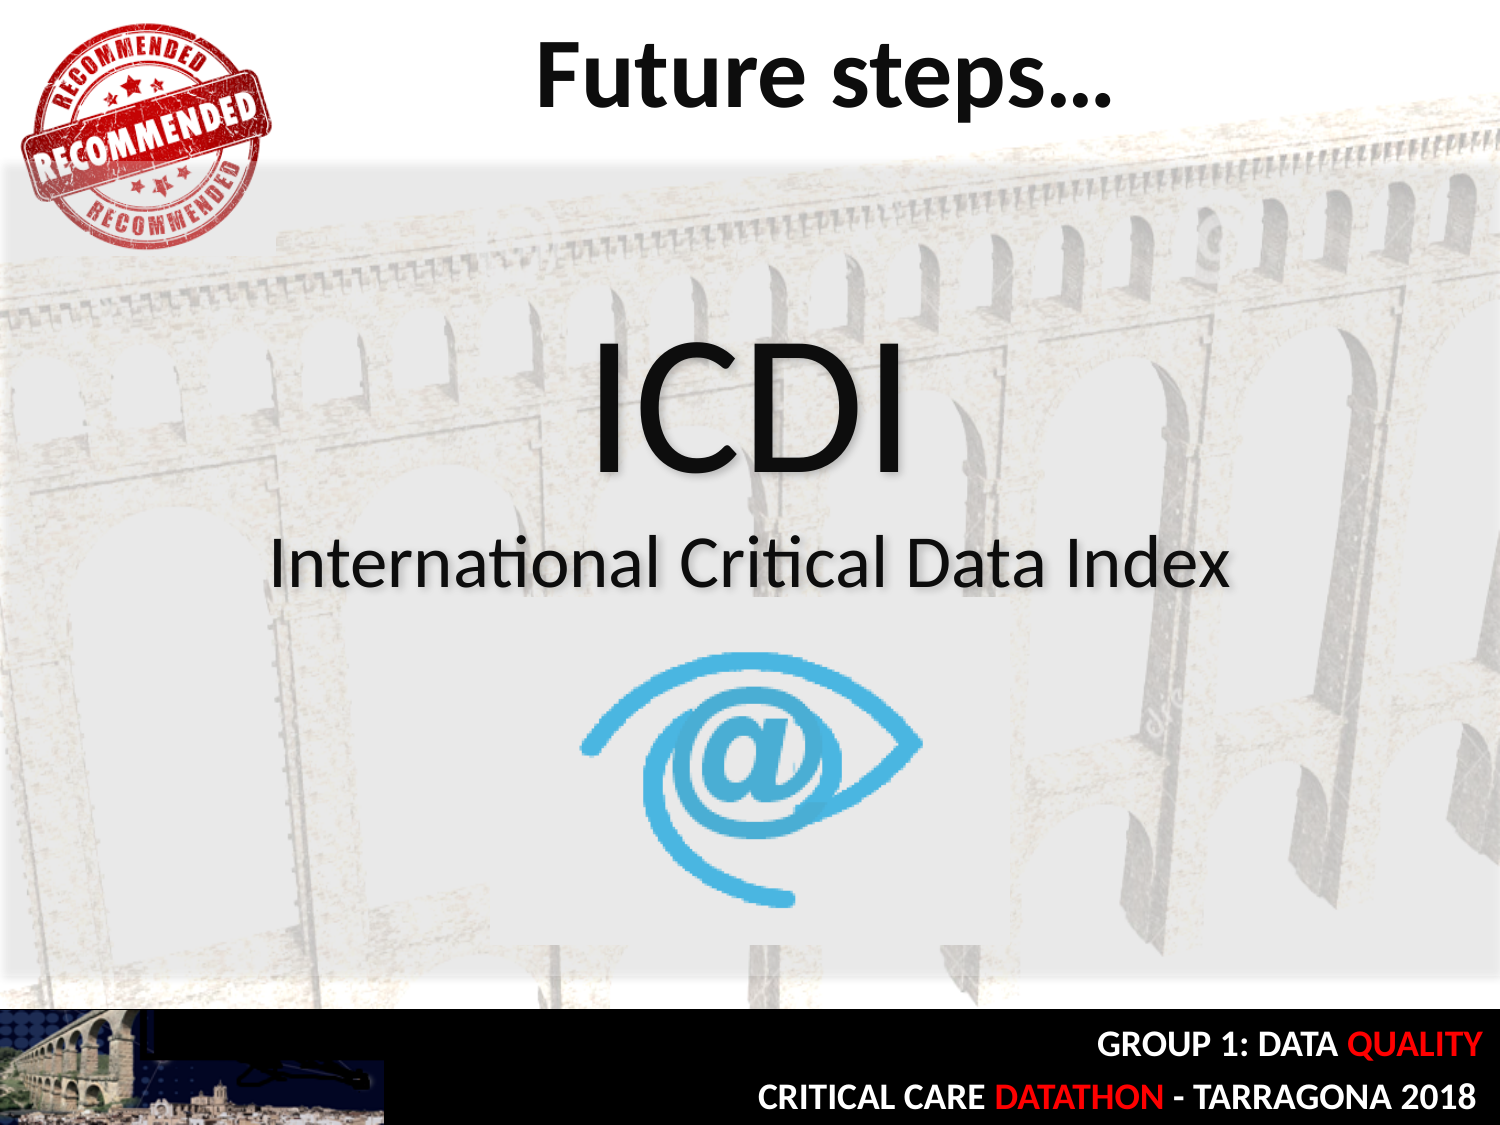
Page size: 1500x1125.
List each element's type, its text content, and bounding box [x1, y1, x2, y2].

text_box [389, 1020, 1082, 1125]
picture [0, 0, 1500, 1125]
text_box CRITICAL CARE DATATHON - TARRAGONA 2018 [738, 1064, 1500, 1125]
text_box GROUP 1: DATA QUALITY [1082, 1019, 1498, 1072]
